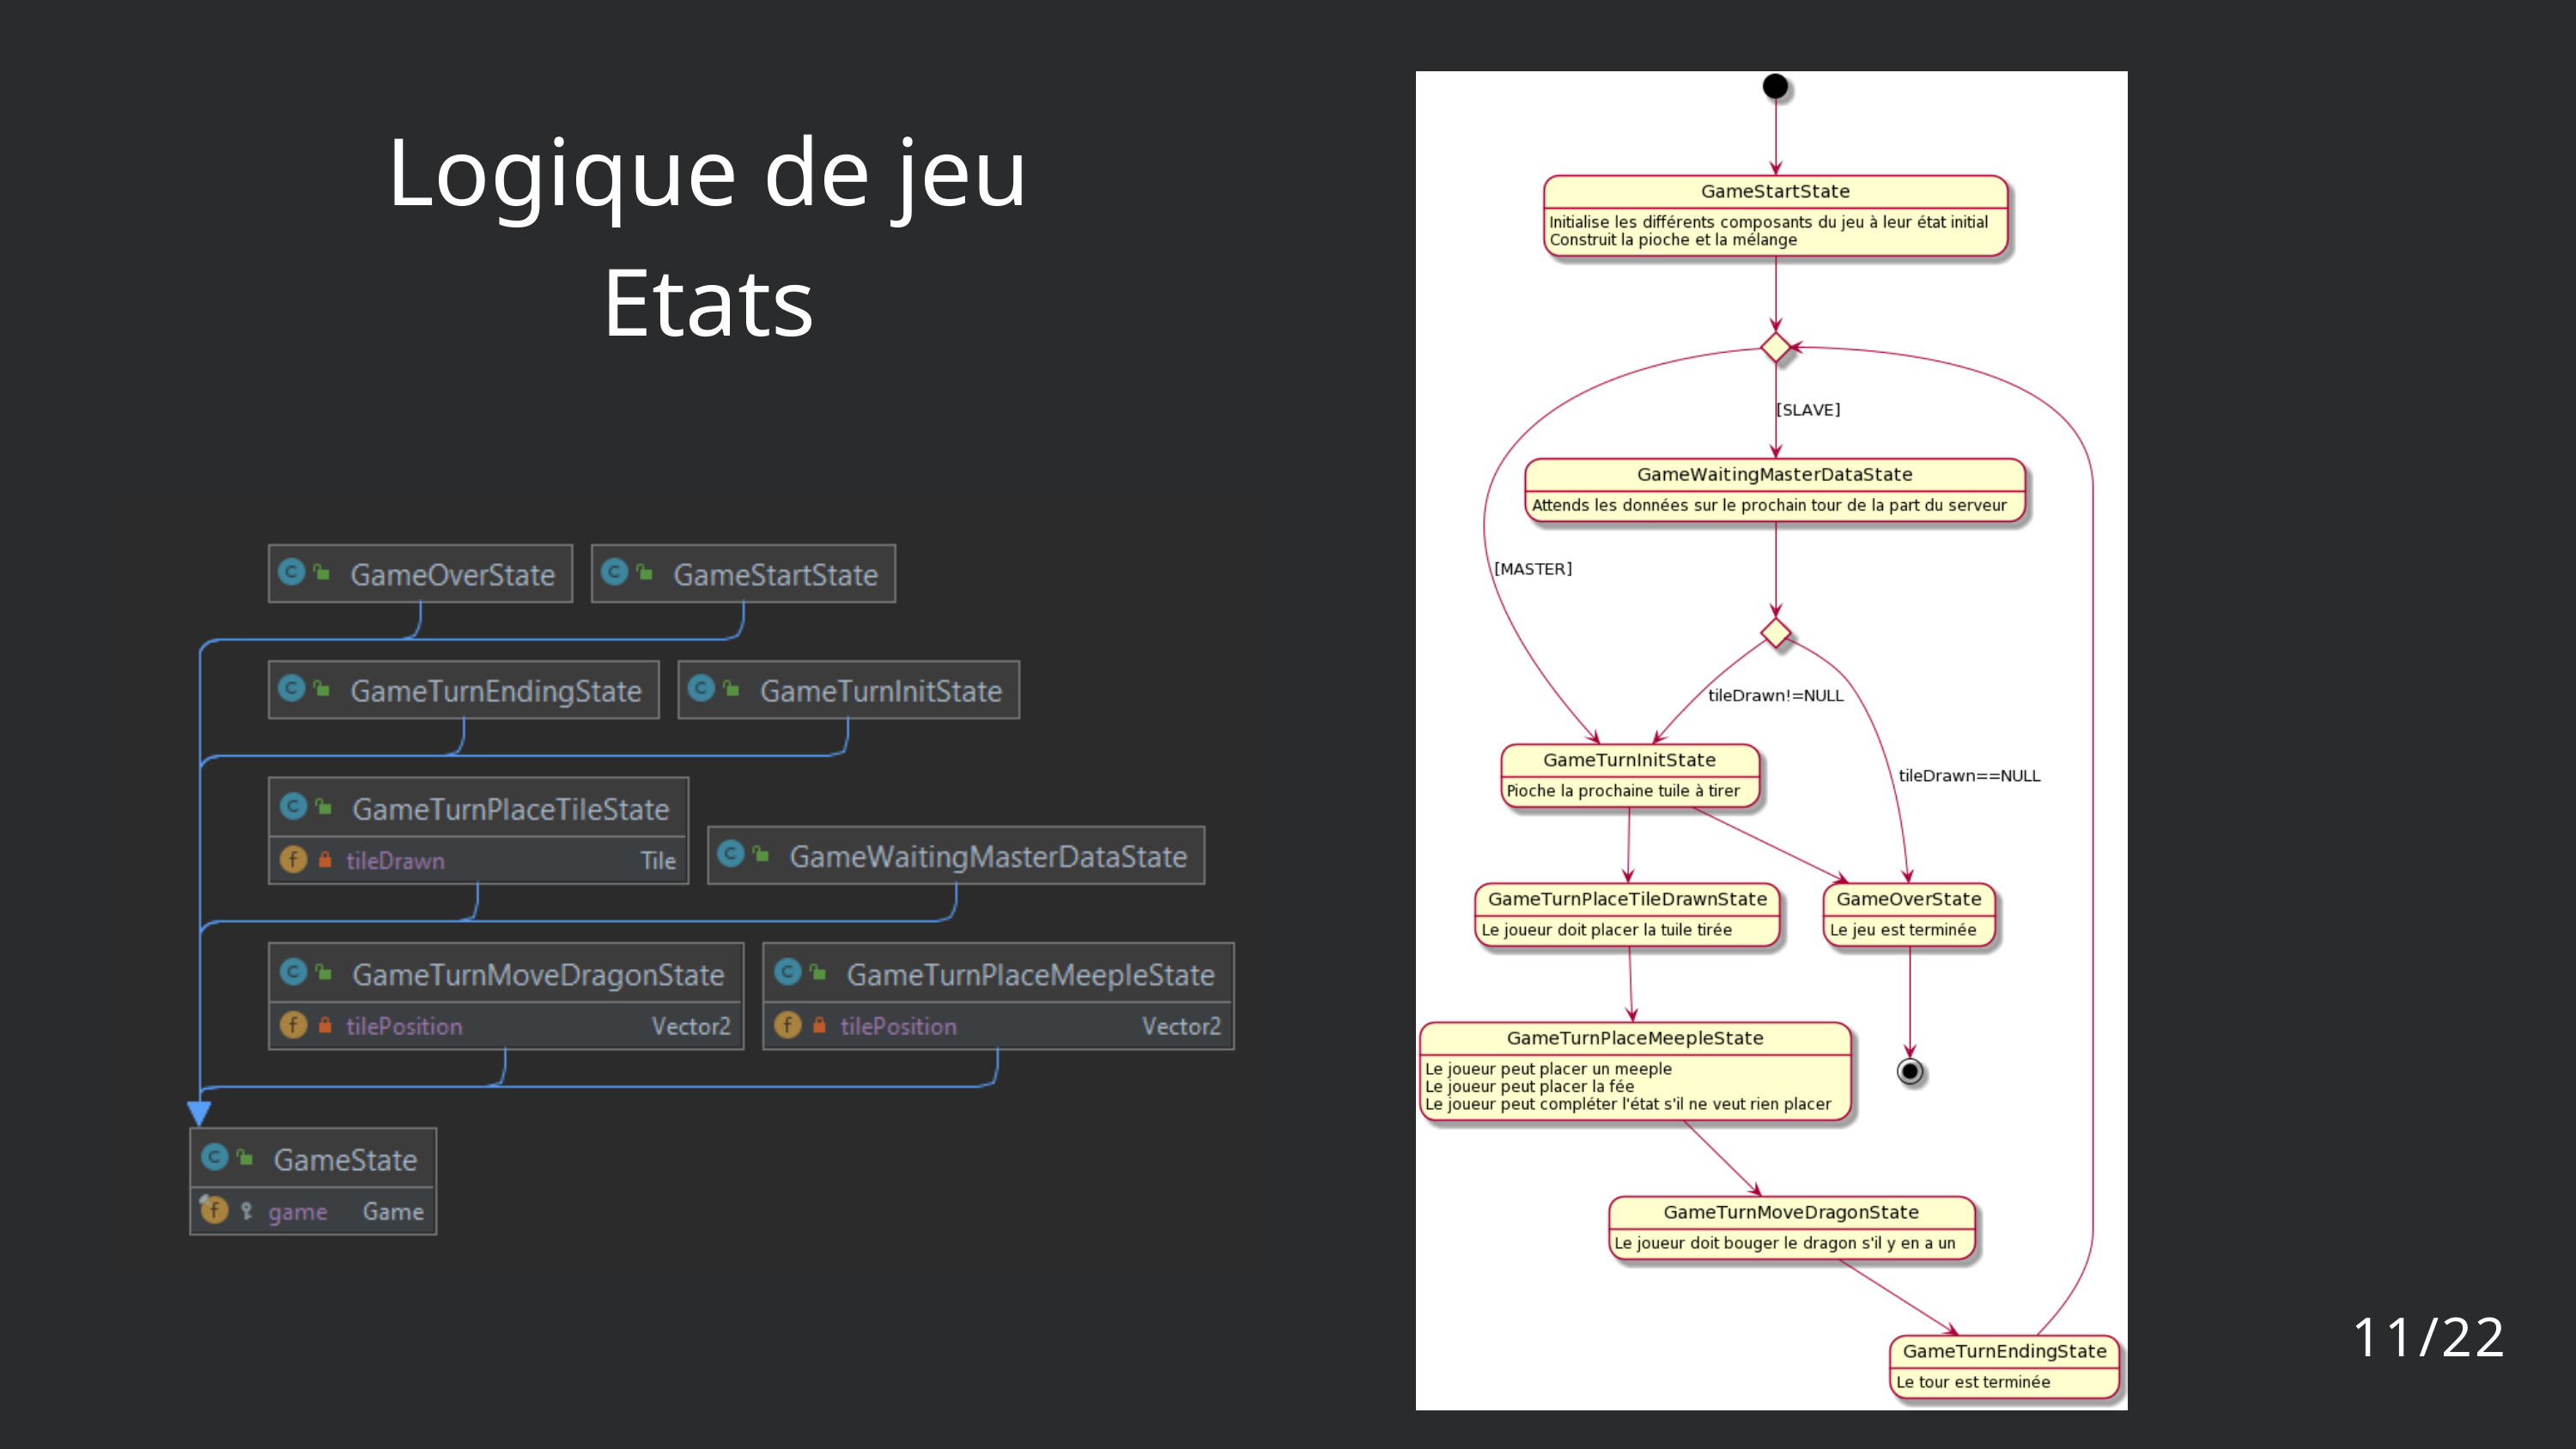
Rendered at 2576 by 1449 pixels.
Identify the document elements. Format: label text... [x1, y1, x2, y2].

picture [108, 495, 1269, 1270]
picture [1415, 71, 2128, 1410]
text_box 11/22 [2131, 1297, 2506, 1368]
text_box Logique de jeu Etats [109, 94, 1308, 355]
